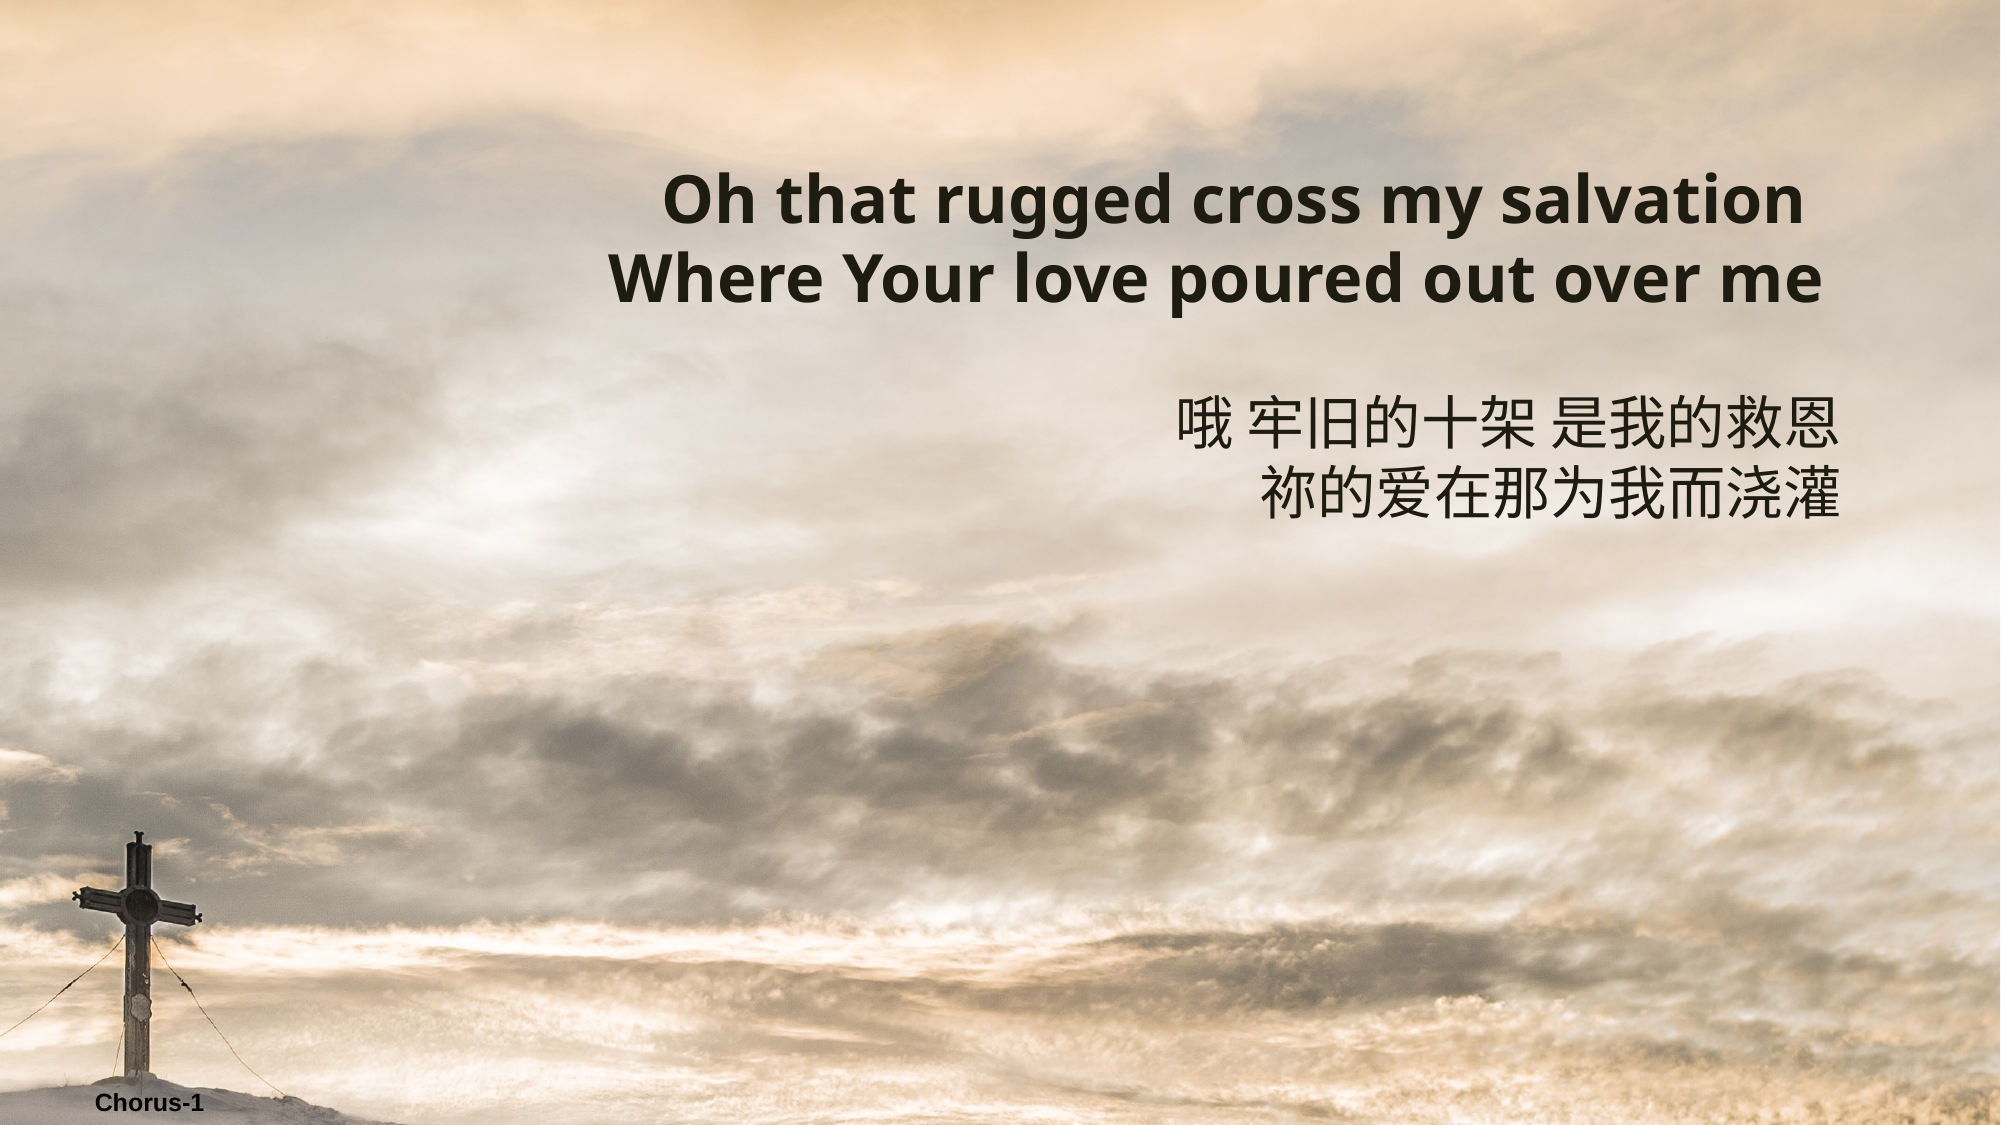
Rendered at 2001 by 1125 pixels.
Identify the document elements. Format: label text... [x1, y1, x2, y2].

picture [0, 0, 2001, 1125]
text_box Oh that rugged cross my salvation Where Your love poured out over me 哦 牢旧的十架 是我的救恩 祢的爱在那为我而浇灌 [79, 148, 1857, 654]
text_box Chorus-1 [79, 1079, 358, 1125]
